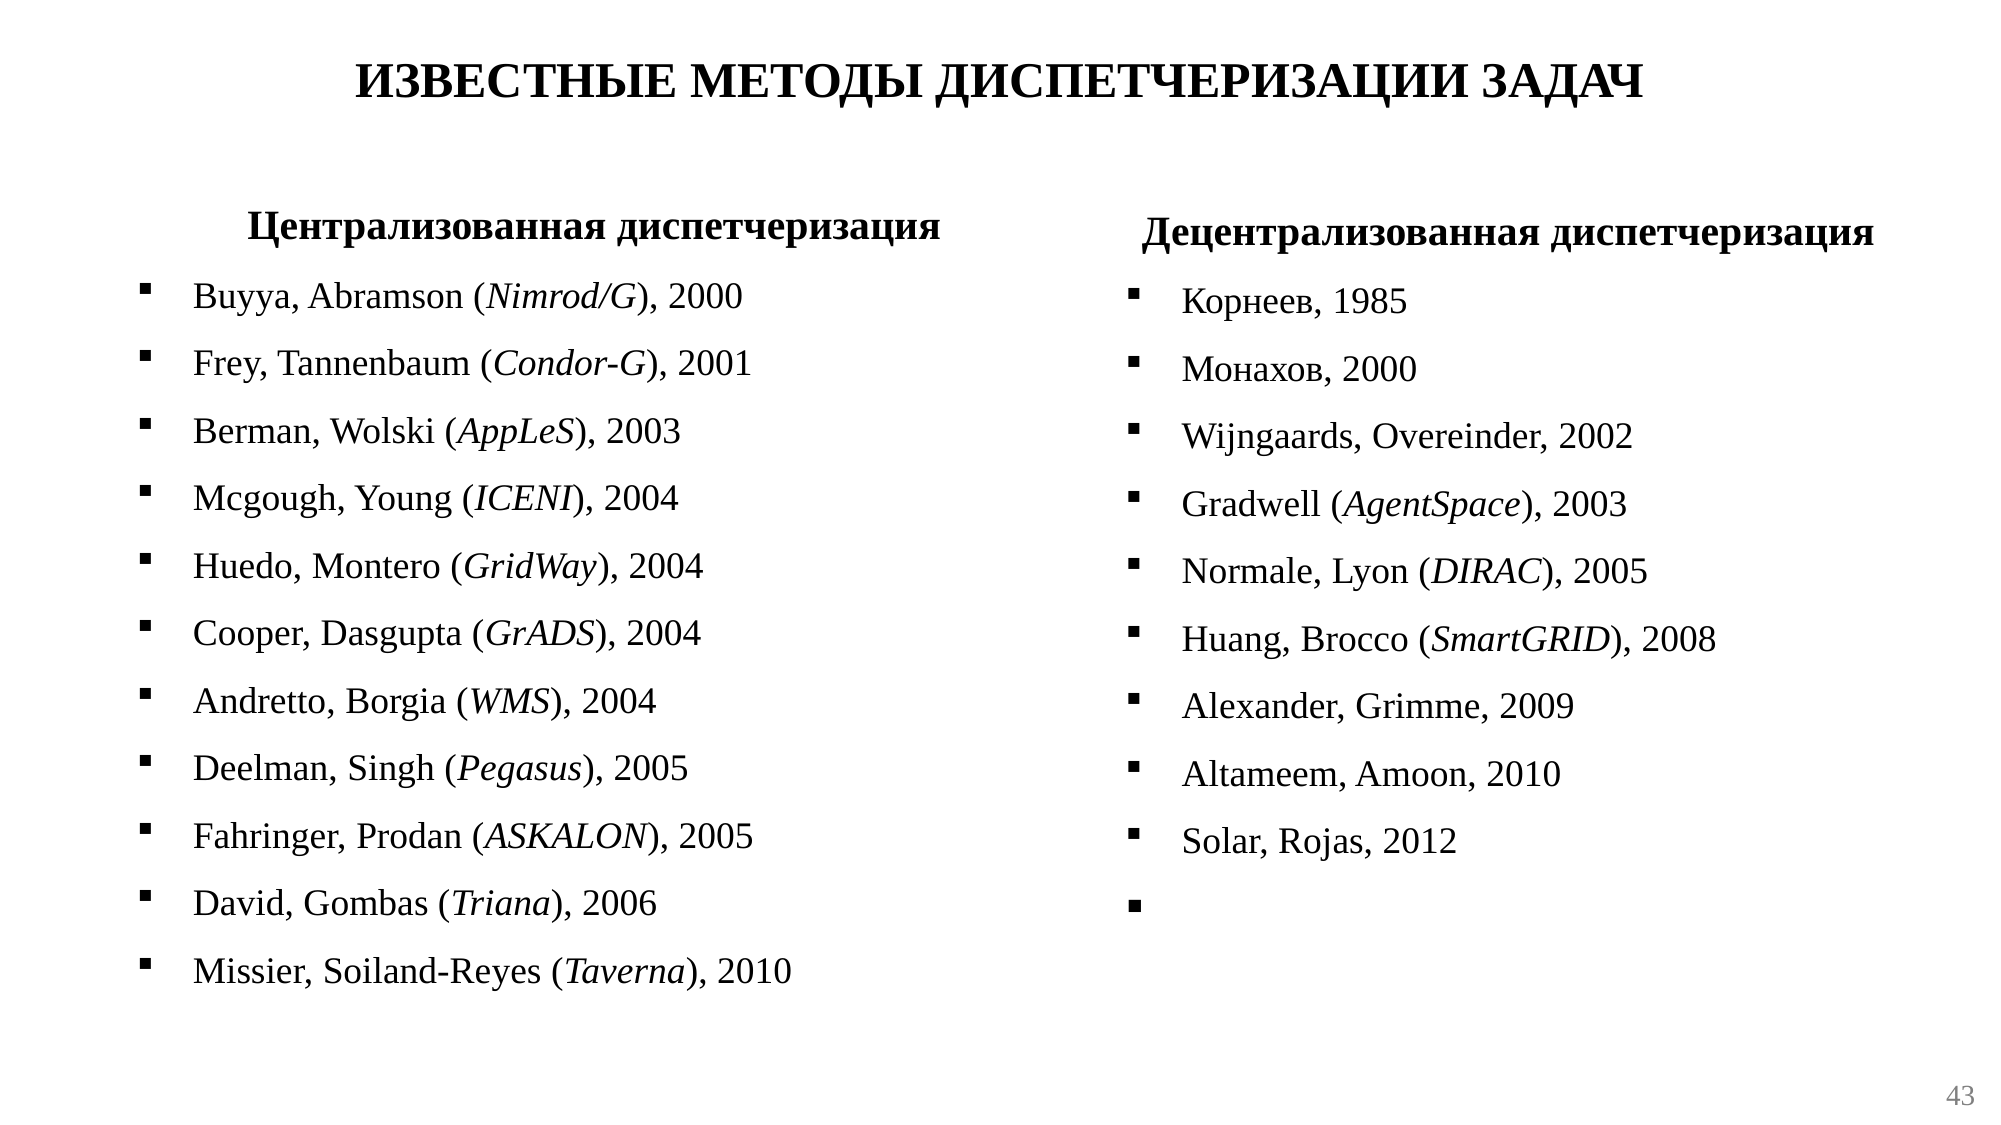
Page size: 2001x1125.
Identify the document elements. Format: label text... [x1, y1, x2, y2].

text_box Централизованная диспетчеризация Buyya, Abramson (Nimrod/G), 2000 Frey, Tannenbaum (Condor-G), 2001 Berman, Wolski (AppLeS), 2003 Mcgough, Young (ICENI), 2004 Huedo, Montero (GridWay), 2004 Cooper, Dasgupta (GrADS), 2004 Andretto, Borgia (WMS), 2004 Deelman, Singh (Pegasus), 2005 Fahringer, Prodan (ASKALON), 2005 David, Gombas (Triana), 2006 Missier, Soiland-Reyes (Taverna), 2010 [60, 175, 1128, 1009]
text_box <number> [1899, 1063, 1991, 1124]
text_box ИЗВЕСТНЫЕ МЕТОДЫ ДИСПЕТЧЕРИЗАЦИИ ЗАДАЧ [0, 47, 2000, 108]
text_box Децентрализованная диспетчеризация Корнеев, 1985 Монахов, 2000 Wijngaards, Overeinder, 2002 Gradwell (AgentSpace), 2003 Normale, Lyon (DIRAC), 2005 Huang, Brocco (SmartGRID), 2008 Alexander, Grimme, 2009 Altameem, Amoon, 2010 Solar, Rojas, 2012 [1093, 181, 1924, 1054]
